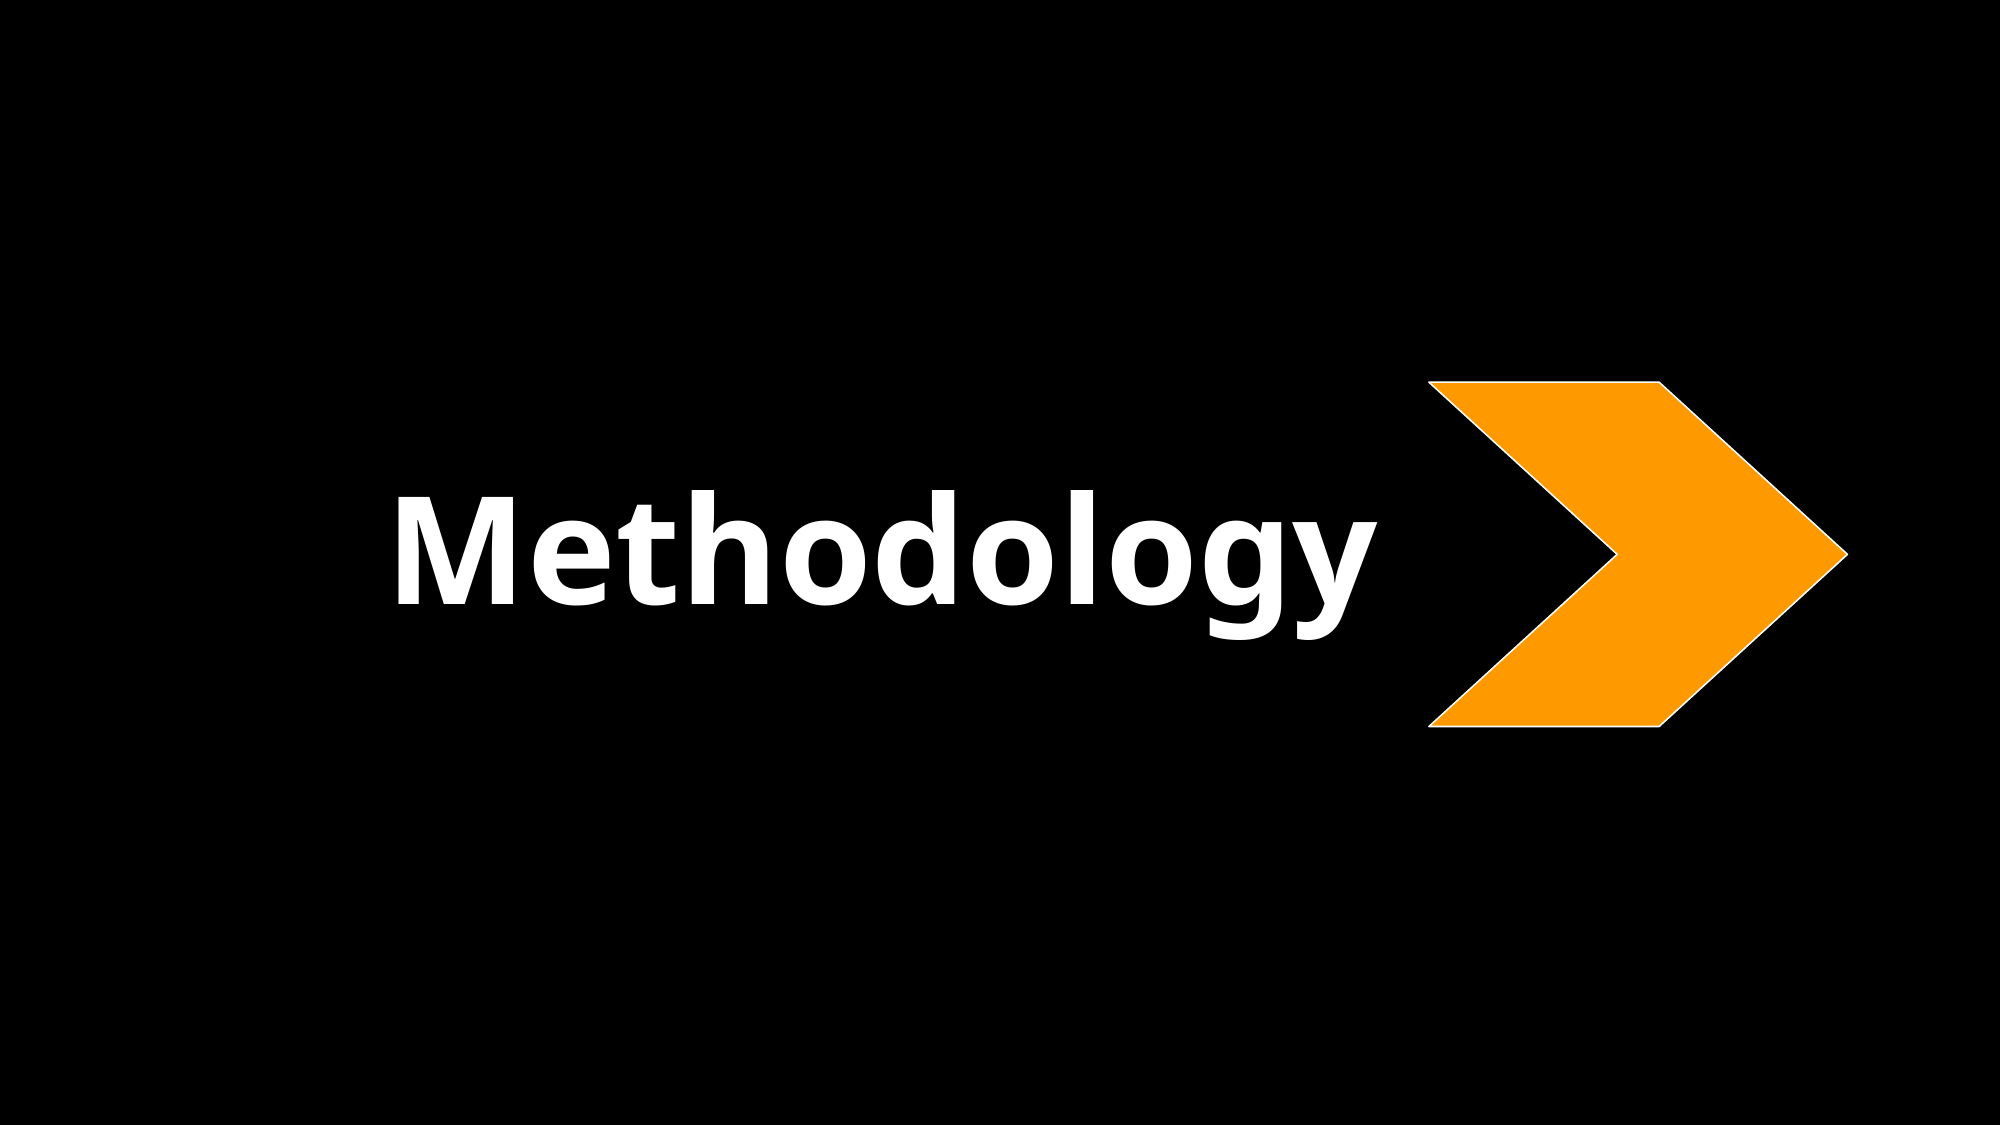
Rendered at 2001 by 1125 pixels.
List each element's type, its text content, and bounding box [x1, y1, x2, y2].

text_box Methodology [370, 439, 1450, 651]
